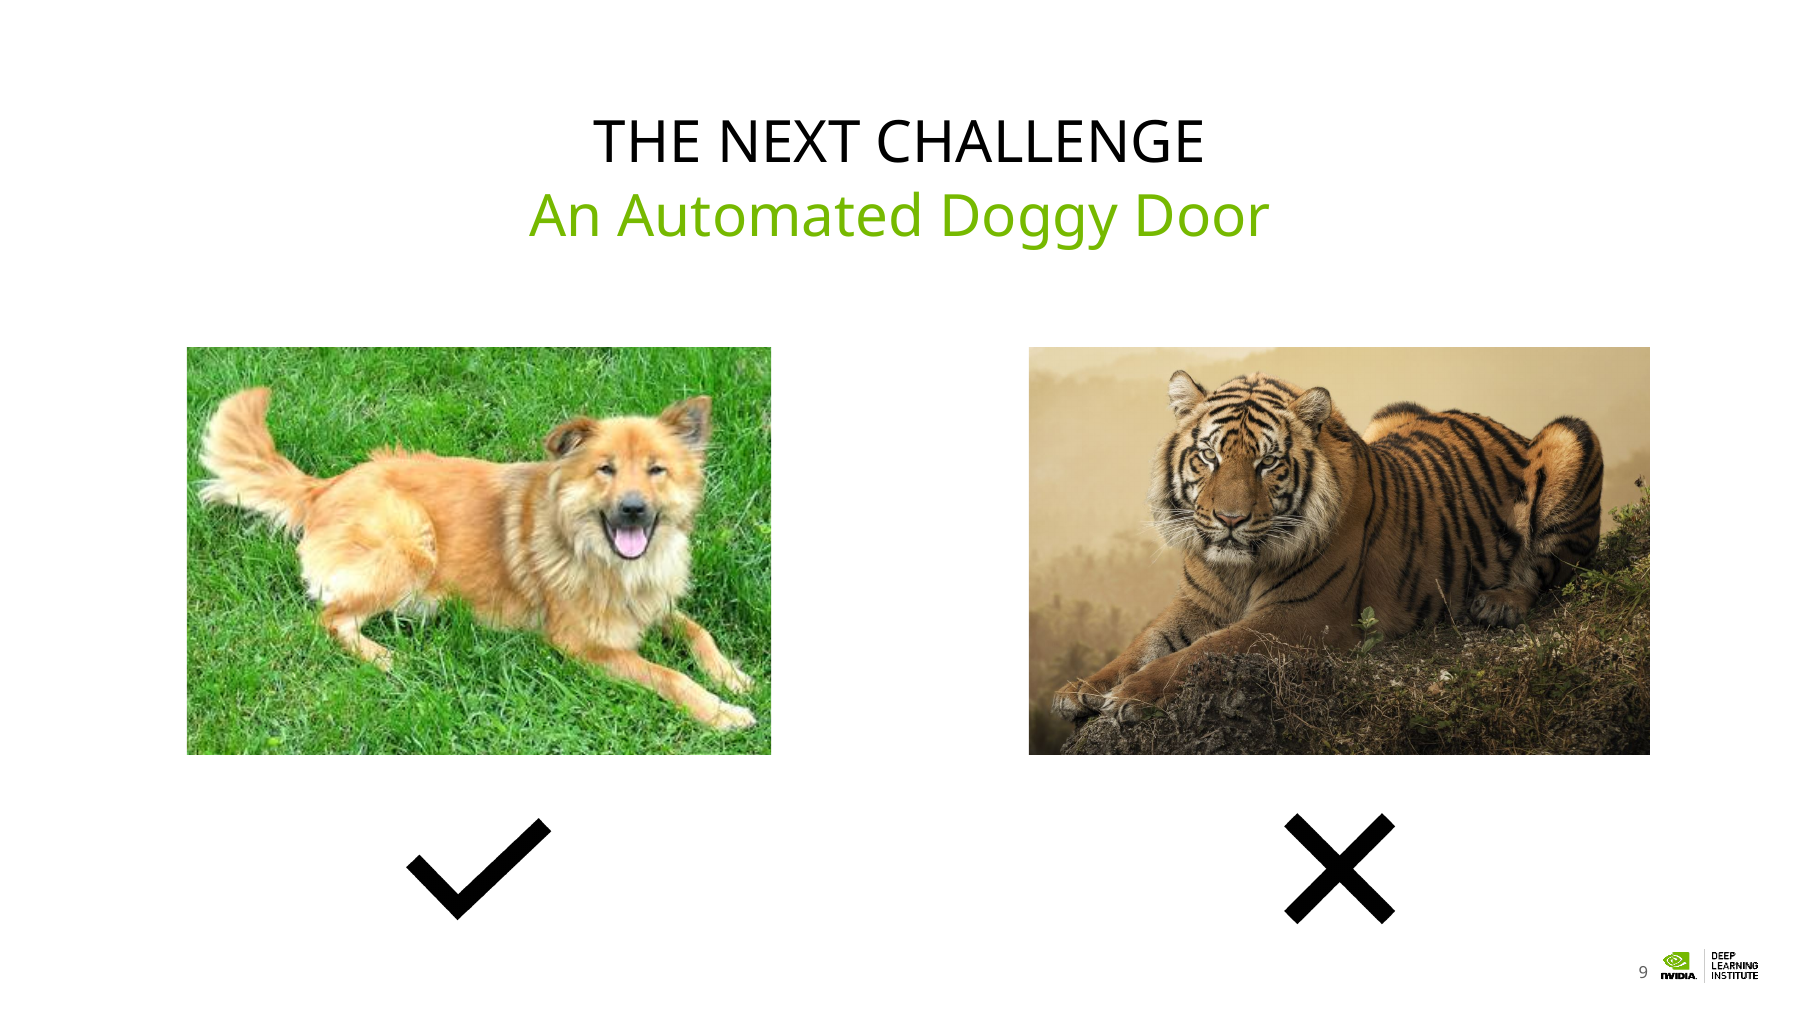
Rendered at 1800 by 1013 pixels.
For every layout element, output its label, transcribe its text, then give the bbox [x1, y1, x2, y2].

list An Automated Doggy Door [81, 178, 1719, 265]
picture [403, 792, 555, 944]
picture [186, 346, 772, 755]
picture [1705, 949, 1758, 983]
picture [1661, 949, 1704, 983]
picture [1264, 792, 1415, 944]
title The next challenge [81, 85, 1719, 178]
picture [1028, 346, 1651, 755]
